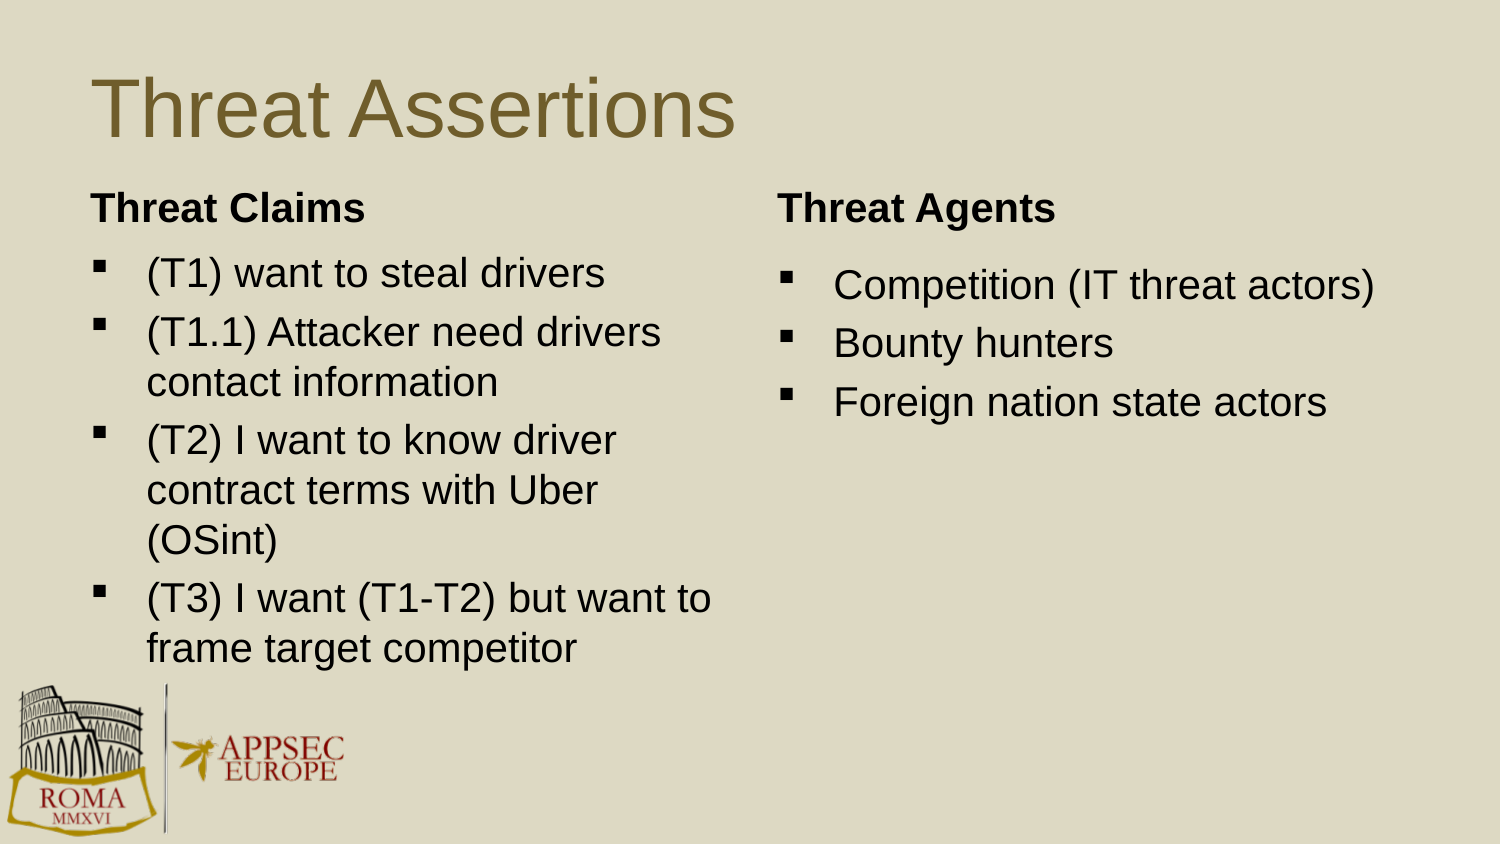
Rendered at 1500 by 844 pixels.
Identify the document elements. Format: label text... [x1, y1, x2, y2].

title Threat Assertions [75, 33, 1425, 175]
picture [0, 621, 370, 844]
list Threat Agents [761, 159, 1425, 239]
list (T1) want to steal drivers (T1.1) Attacker need drivers contact information (T2) I want to know driver contract terms with Uber (OSint) (T3) I want (T1-T2) but want to frame target competitor [75, 238, 738, 725]
list Competition (IT threat actors) Bounty hunters Foreign nation state actors [761, 250, 1425, 737]
list Threat Claims [75, 159, 738, 238]
